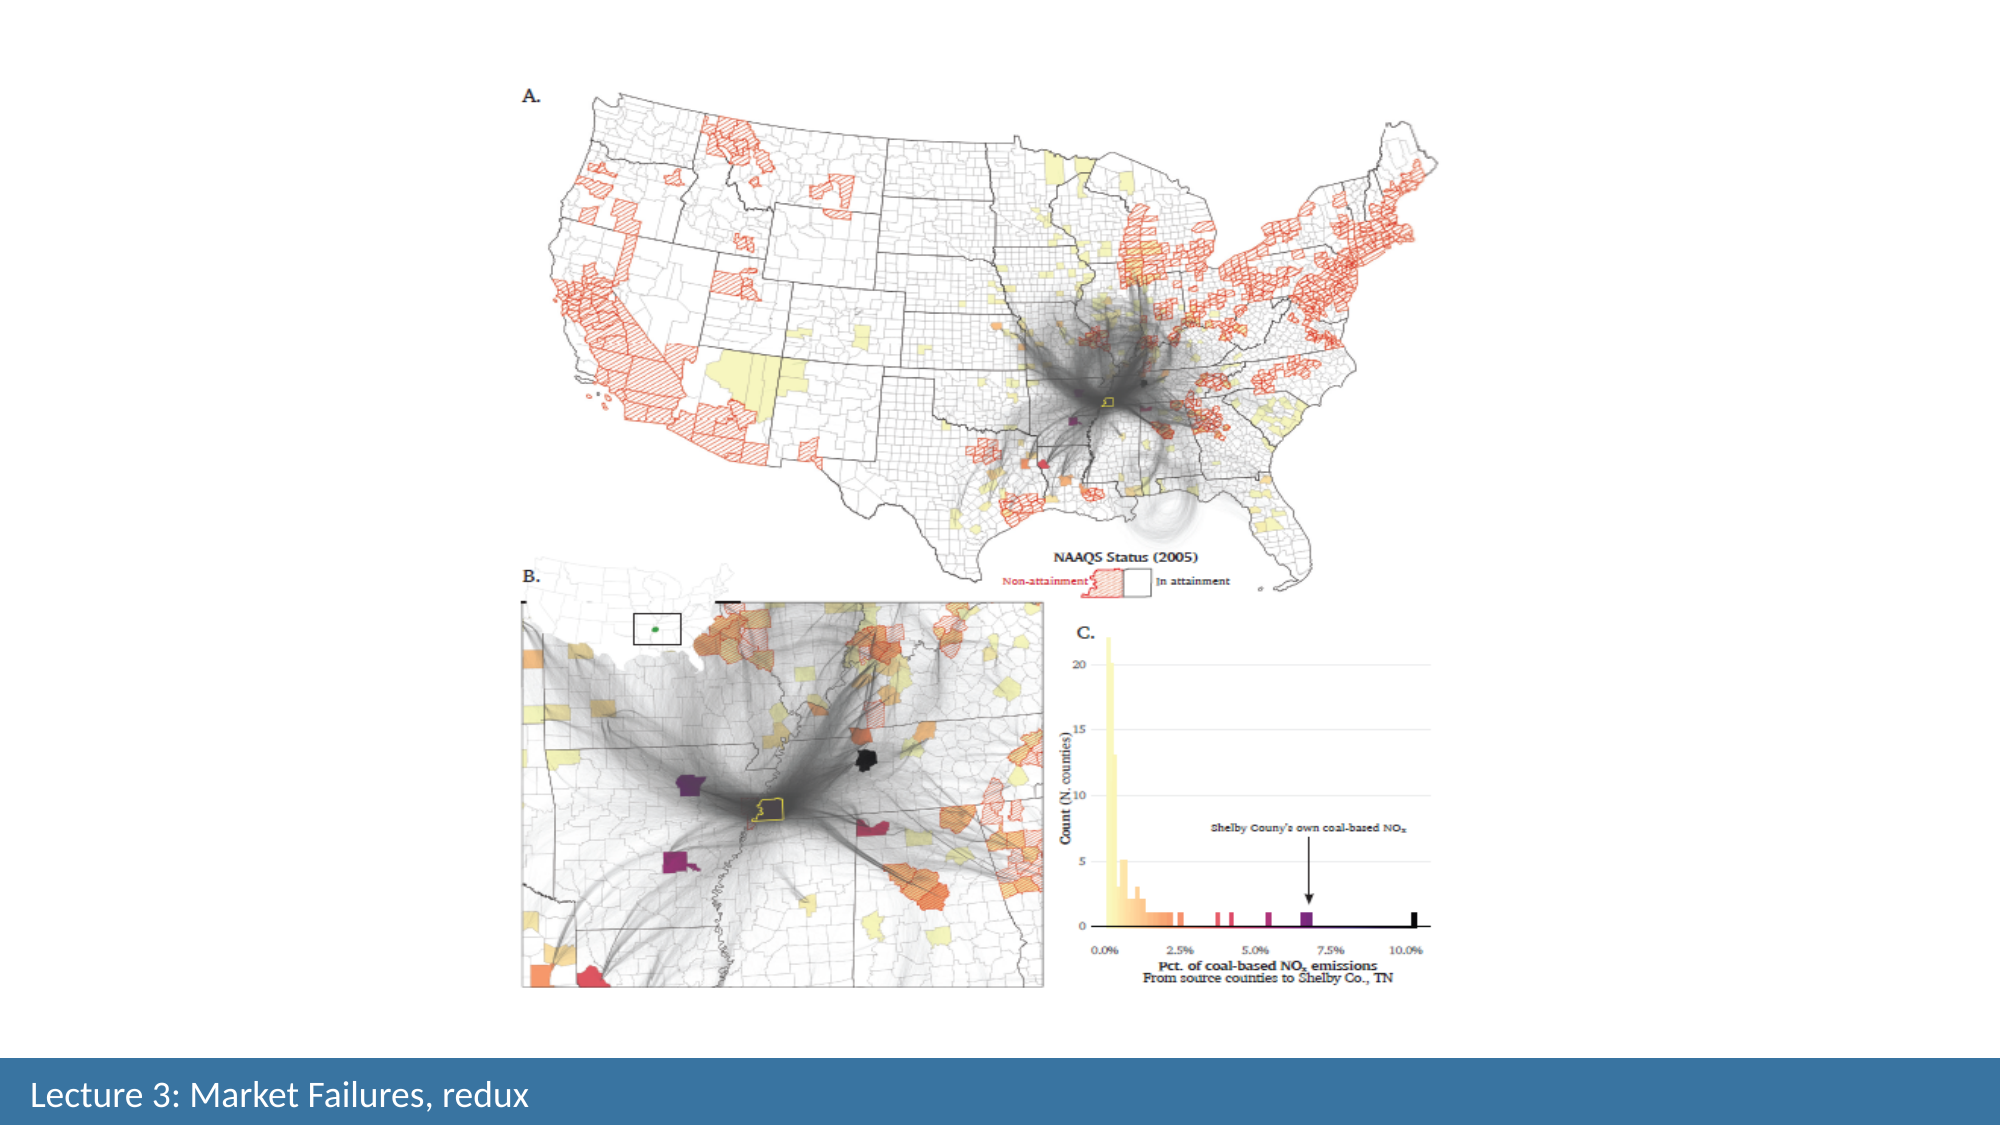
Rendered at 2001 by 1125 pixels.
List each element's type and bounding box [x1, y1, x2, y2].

picture [509, 74, 1466, 996]
